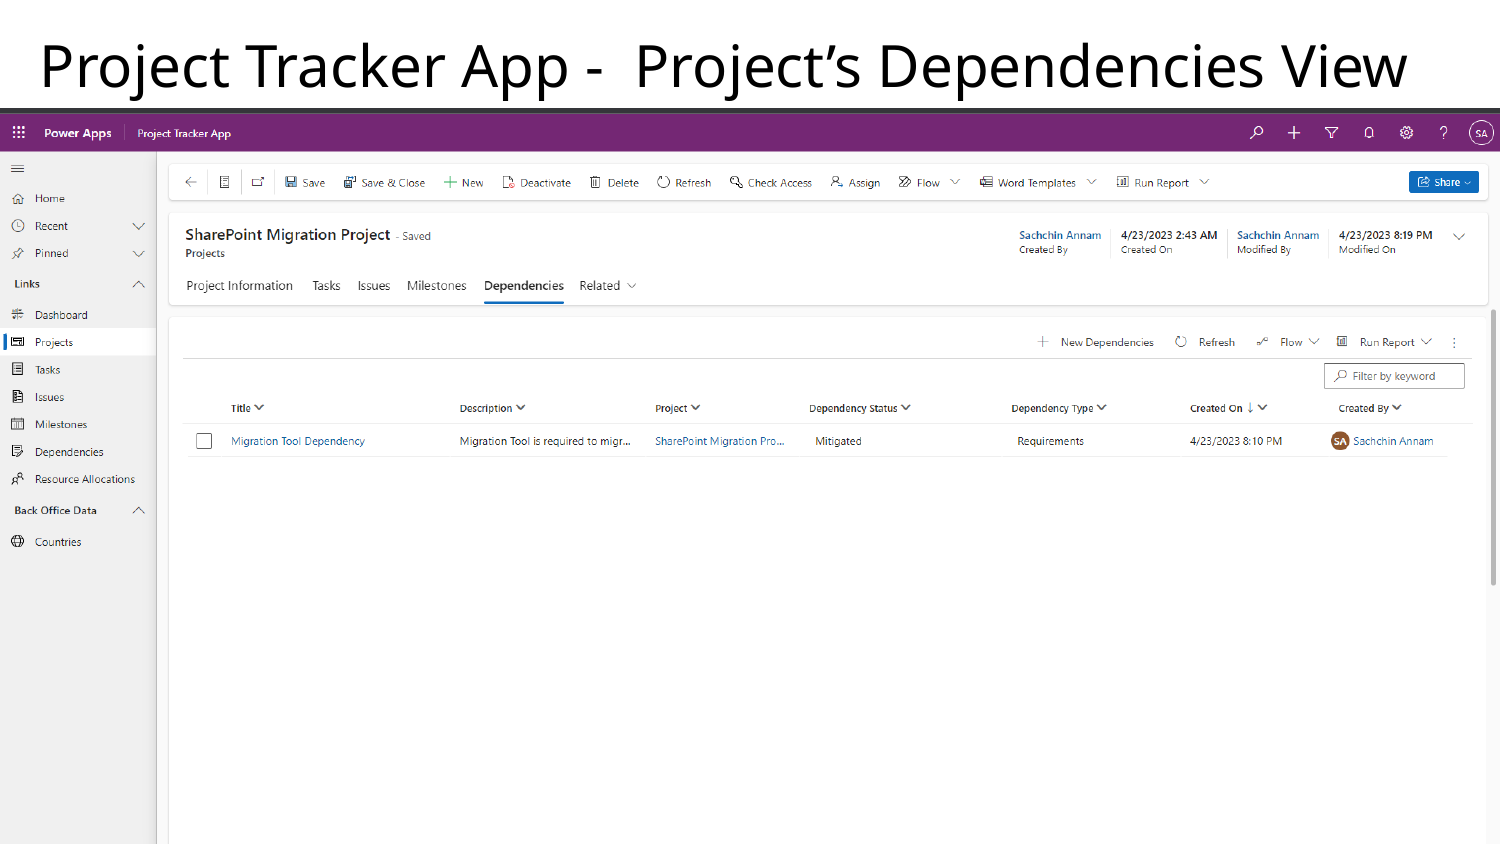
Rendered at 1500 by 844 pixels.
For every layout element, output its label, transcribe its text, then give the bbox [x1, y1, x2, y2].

text_box Project Tracker App - Project’s Dependencies View [24, 14, 1442, 107]
picture [0, 108, 1500, 844]
